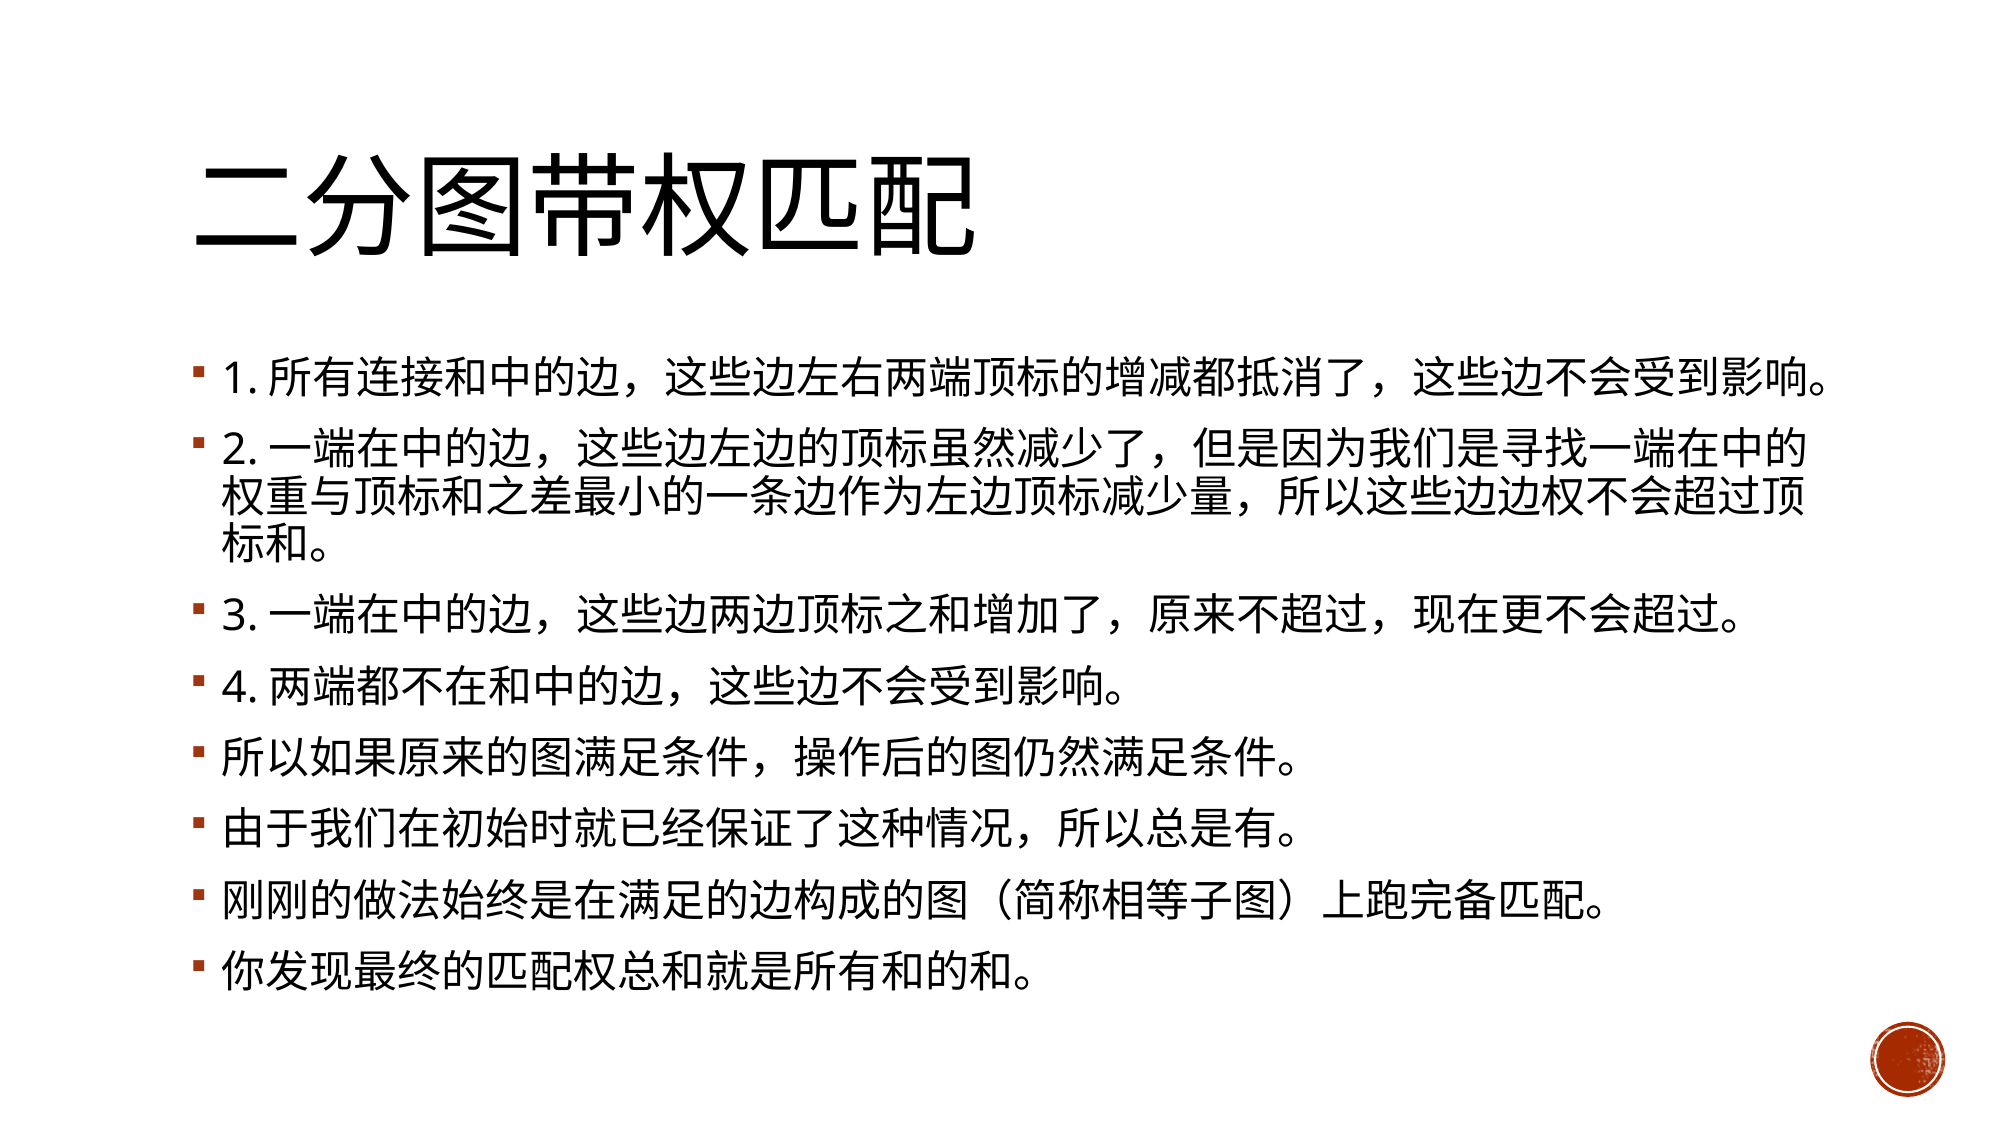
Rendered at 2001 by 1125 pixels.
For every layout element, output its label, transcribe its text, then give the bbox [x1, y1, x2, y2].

title 二分图带权匹配 [175, 79, 1826, 344]
text_box [1868, 1018, 1947, 1097]
